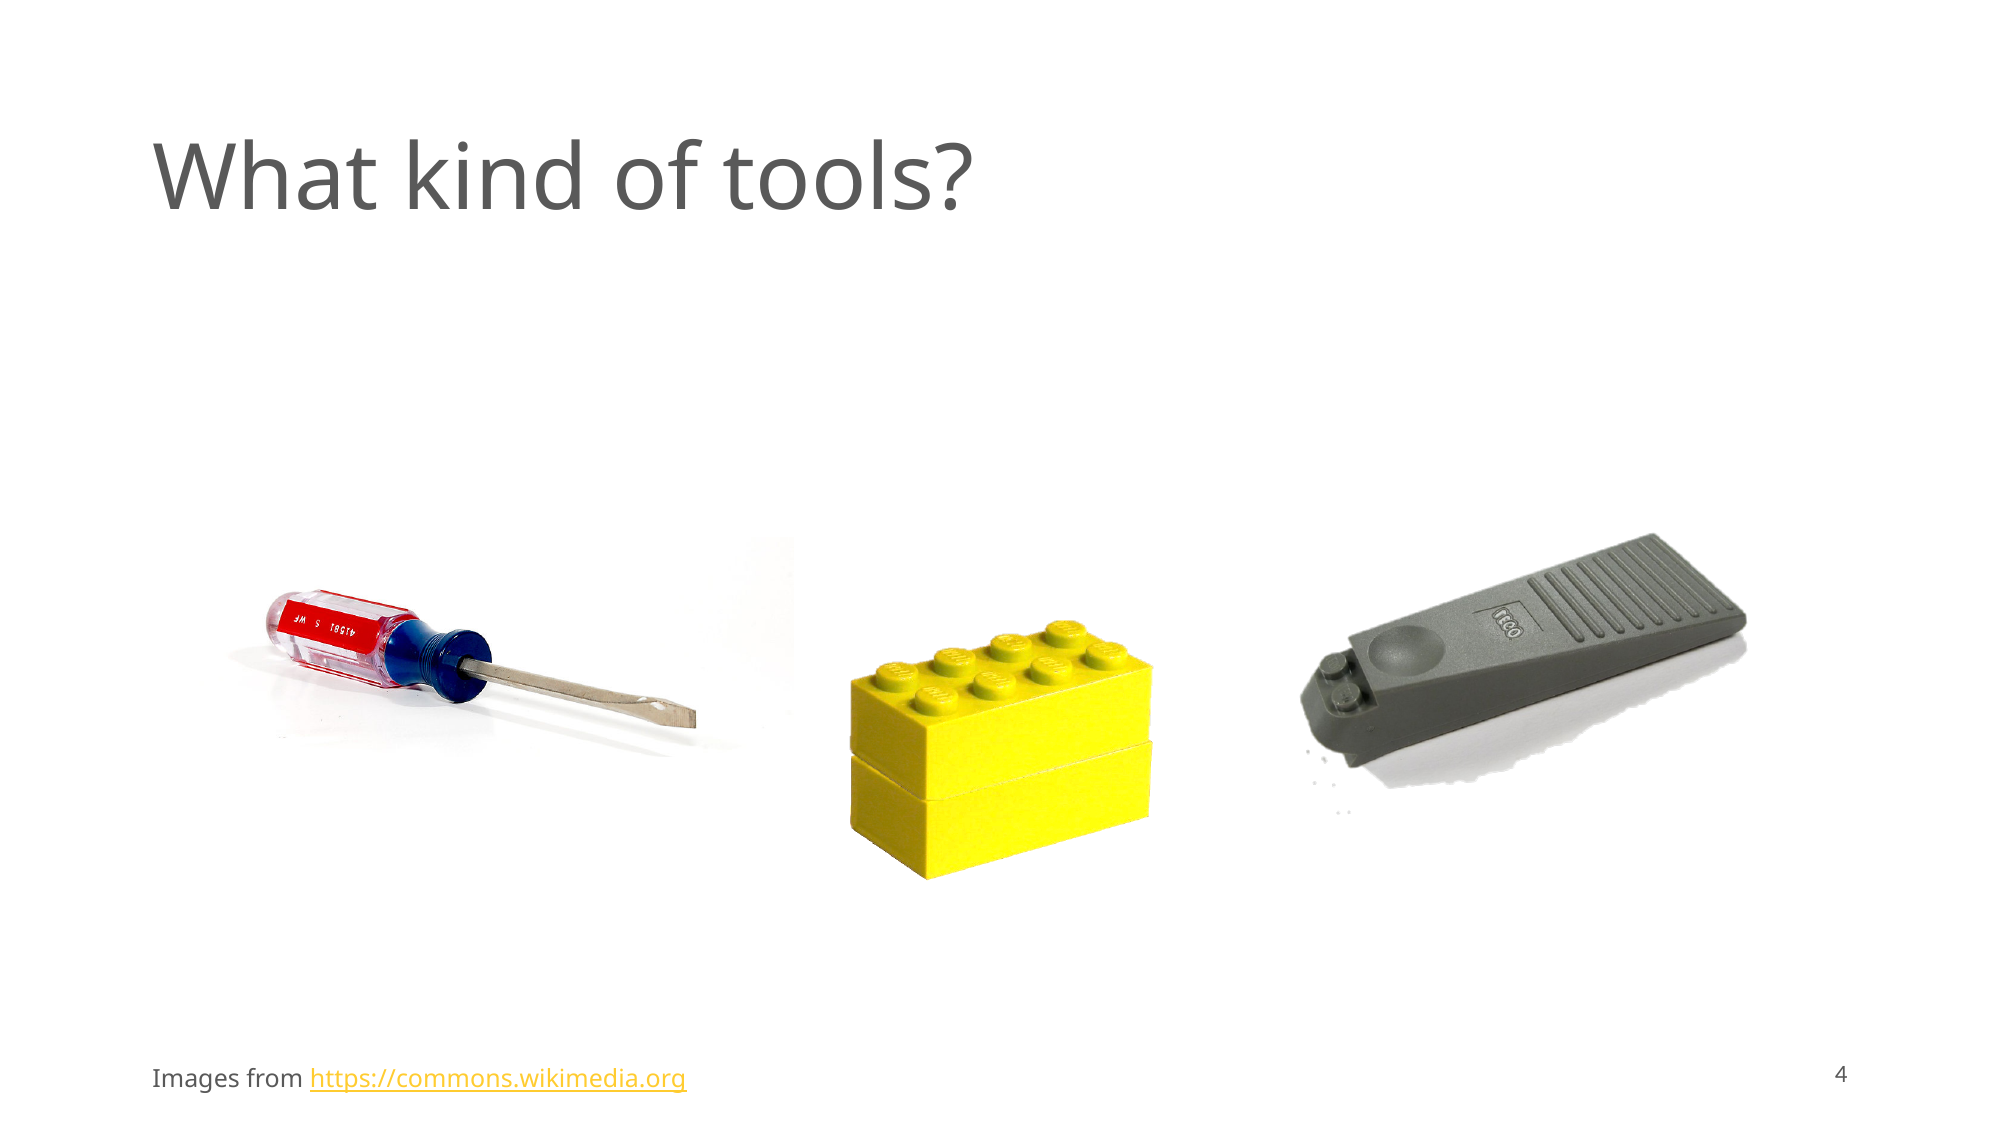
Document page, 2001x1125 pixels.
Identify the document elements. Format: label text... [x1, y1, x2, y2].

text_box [817, 578, 1183, 907]
picture [1170, 395, 1824, 912]
picture [180, 537, 794, 758]
title What kind of tools? [137, 112, 1863, 247]
slide_number 4 [1412, 1042, 1863, 1103]
list Images from https://commons.wikimedia.org [137, 1055, 1863, 1104]
